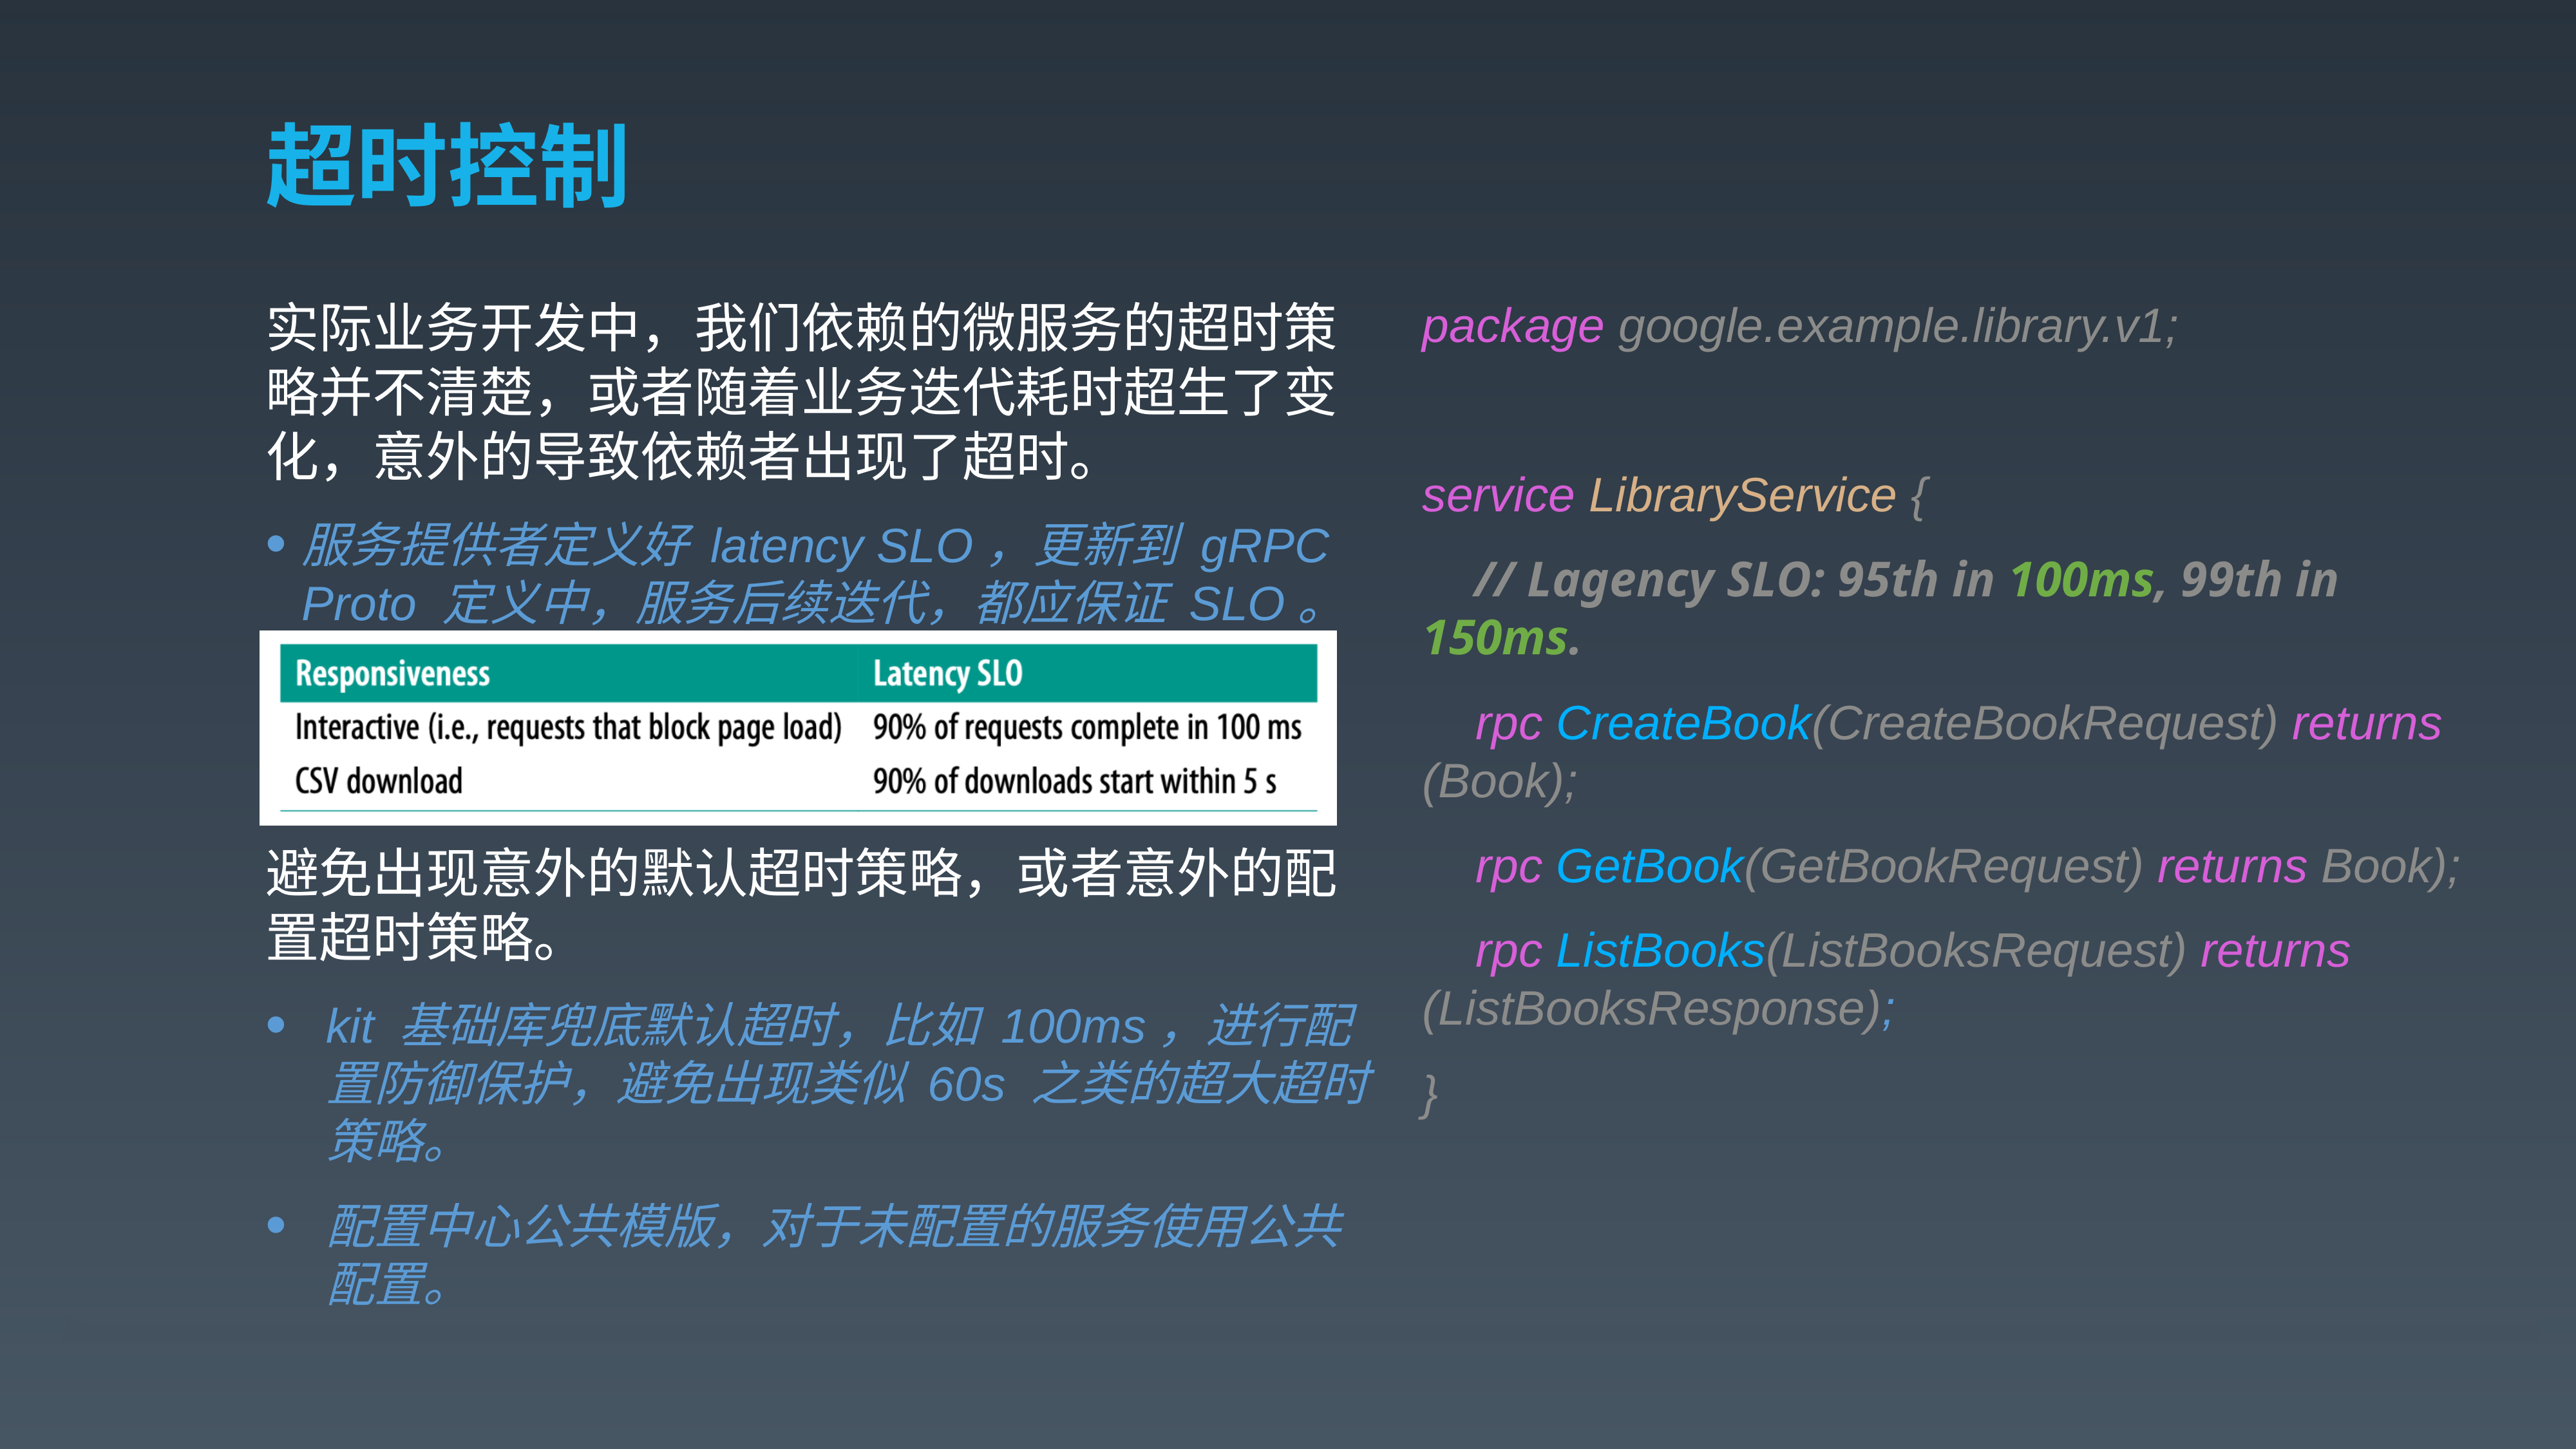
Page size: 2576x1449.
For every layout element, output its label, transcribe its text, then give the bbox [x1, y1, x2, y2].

list 实际业务开发中，我们依赖的微服务的超时策略并不清楚，或者随着业务迭代耗时超生了变化，意外的导致依赖者出现了超时。 服务提供者定义好 latency SLO，更新到 gRPC Proto 定义中，服务后续迭代，都应保证 SLO。 避免出现意外的默认超时策略，或者意外的配置超时策略。 kit 基础库兜底默认超时，比如 100ms，进行配置防御保护，避免出现类似 60s 之类的超大超时策略。 配置中心公共模版，对于未配置的服务使用公共配置。 [260, 288, 1385, 1384]
picture [0, 0, 2576, 1449]
text_box package google.example.library.v1; service LibraryService { // Lagency SLO: 95th in 100ms, 99th in 150ms. rpc CreateBook(CreateBookRequest) returns (Book); rpc GetBook(GetBookRequest) returns Book); rpc ListBooks(ListBooksRequest) returns (ListBooksResponse); } [1417, 289, 2510, 1262]
title 超时控制 [260, 103, 2316, 243]
